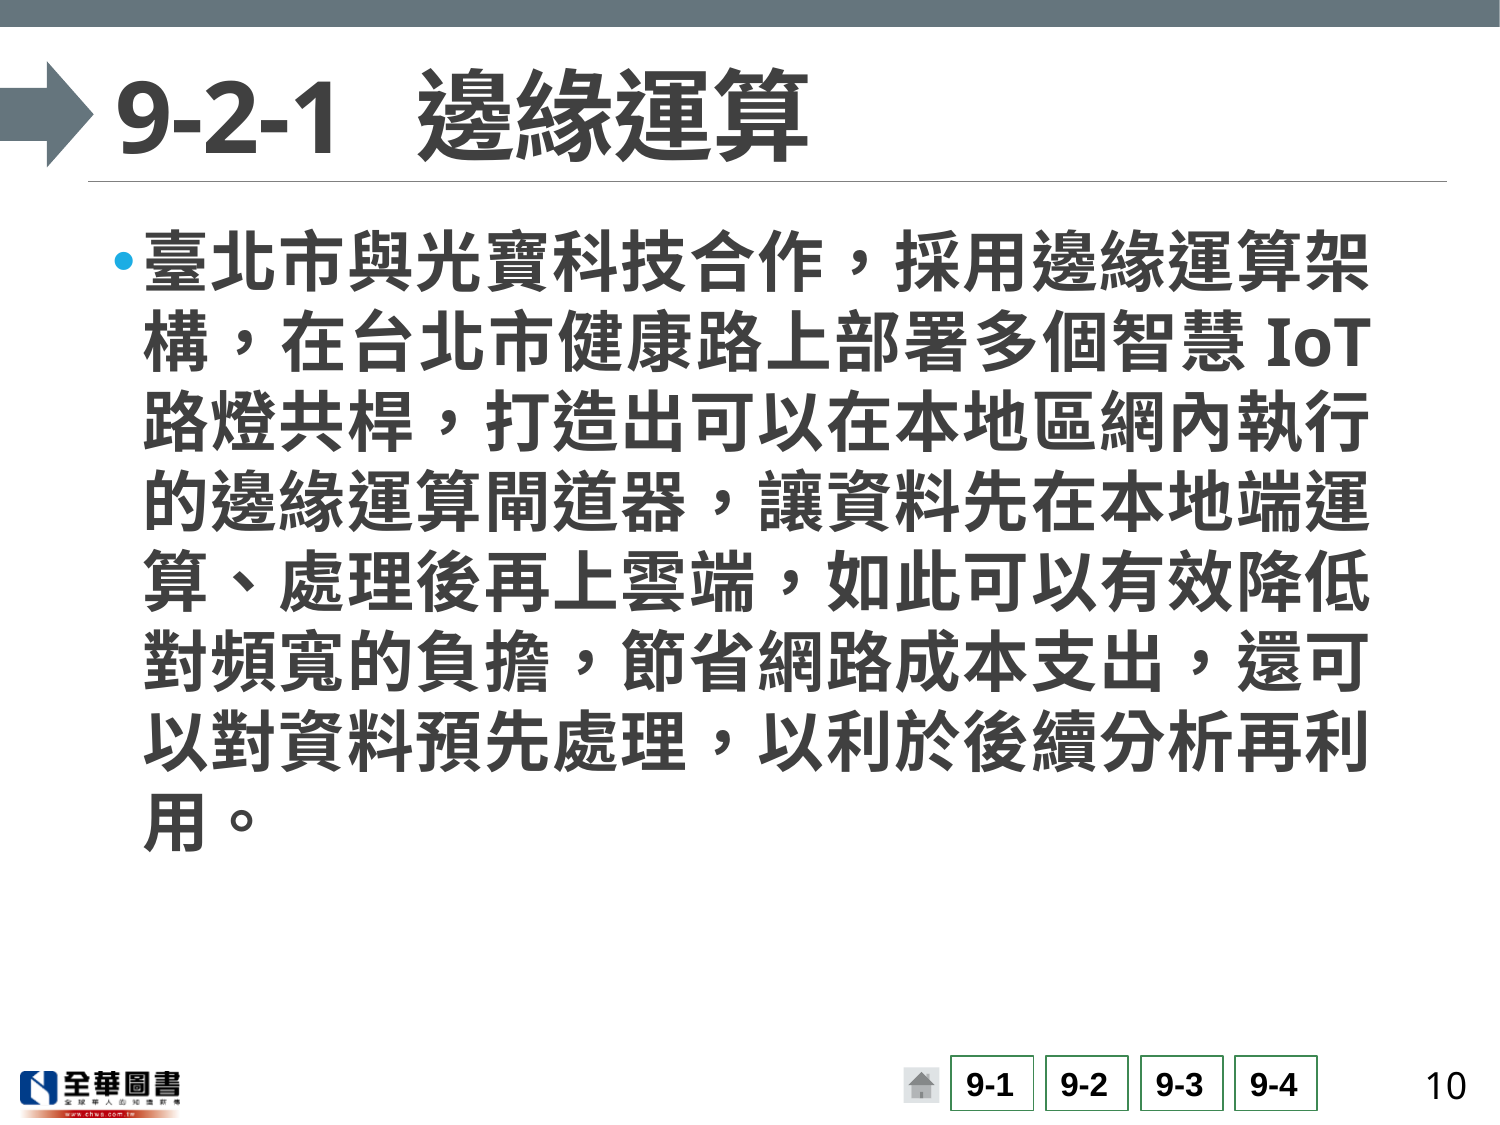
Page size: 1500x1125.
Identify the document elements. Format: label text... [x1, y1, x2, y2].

slide_number 10 [1320, 1057, 1483, 1118]
picture [20, 1071, 180, 1118]
title 9-2-1 邊緣運算 [100, 47, 1447, 182]
list 臺北市與光寶科技合作，採用邊緣運算架構，在台北市健康路上部署多個智慧IoT 路燈共桿，打造出可以在本地區網內執行的邊緣運算閘道器，讓資料先在本地端運算、處理後再上雲端，如此可以有效降低對頻寬的負擔，節省網路成本支出，還可以對資料預先處理，以利於後續分析再利用。 [112, 212, 1373, 1024]
